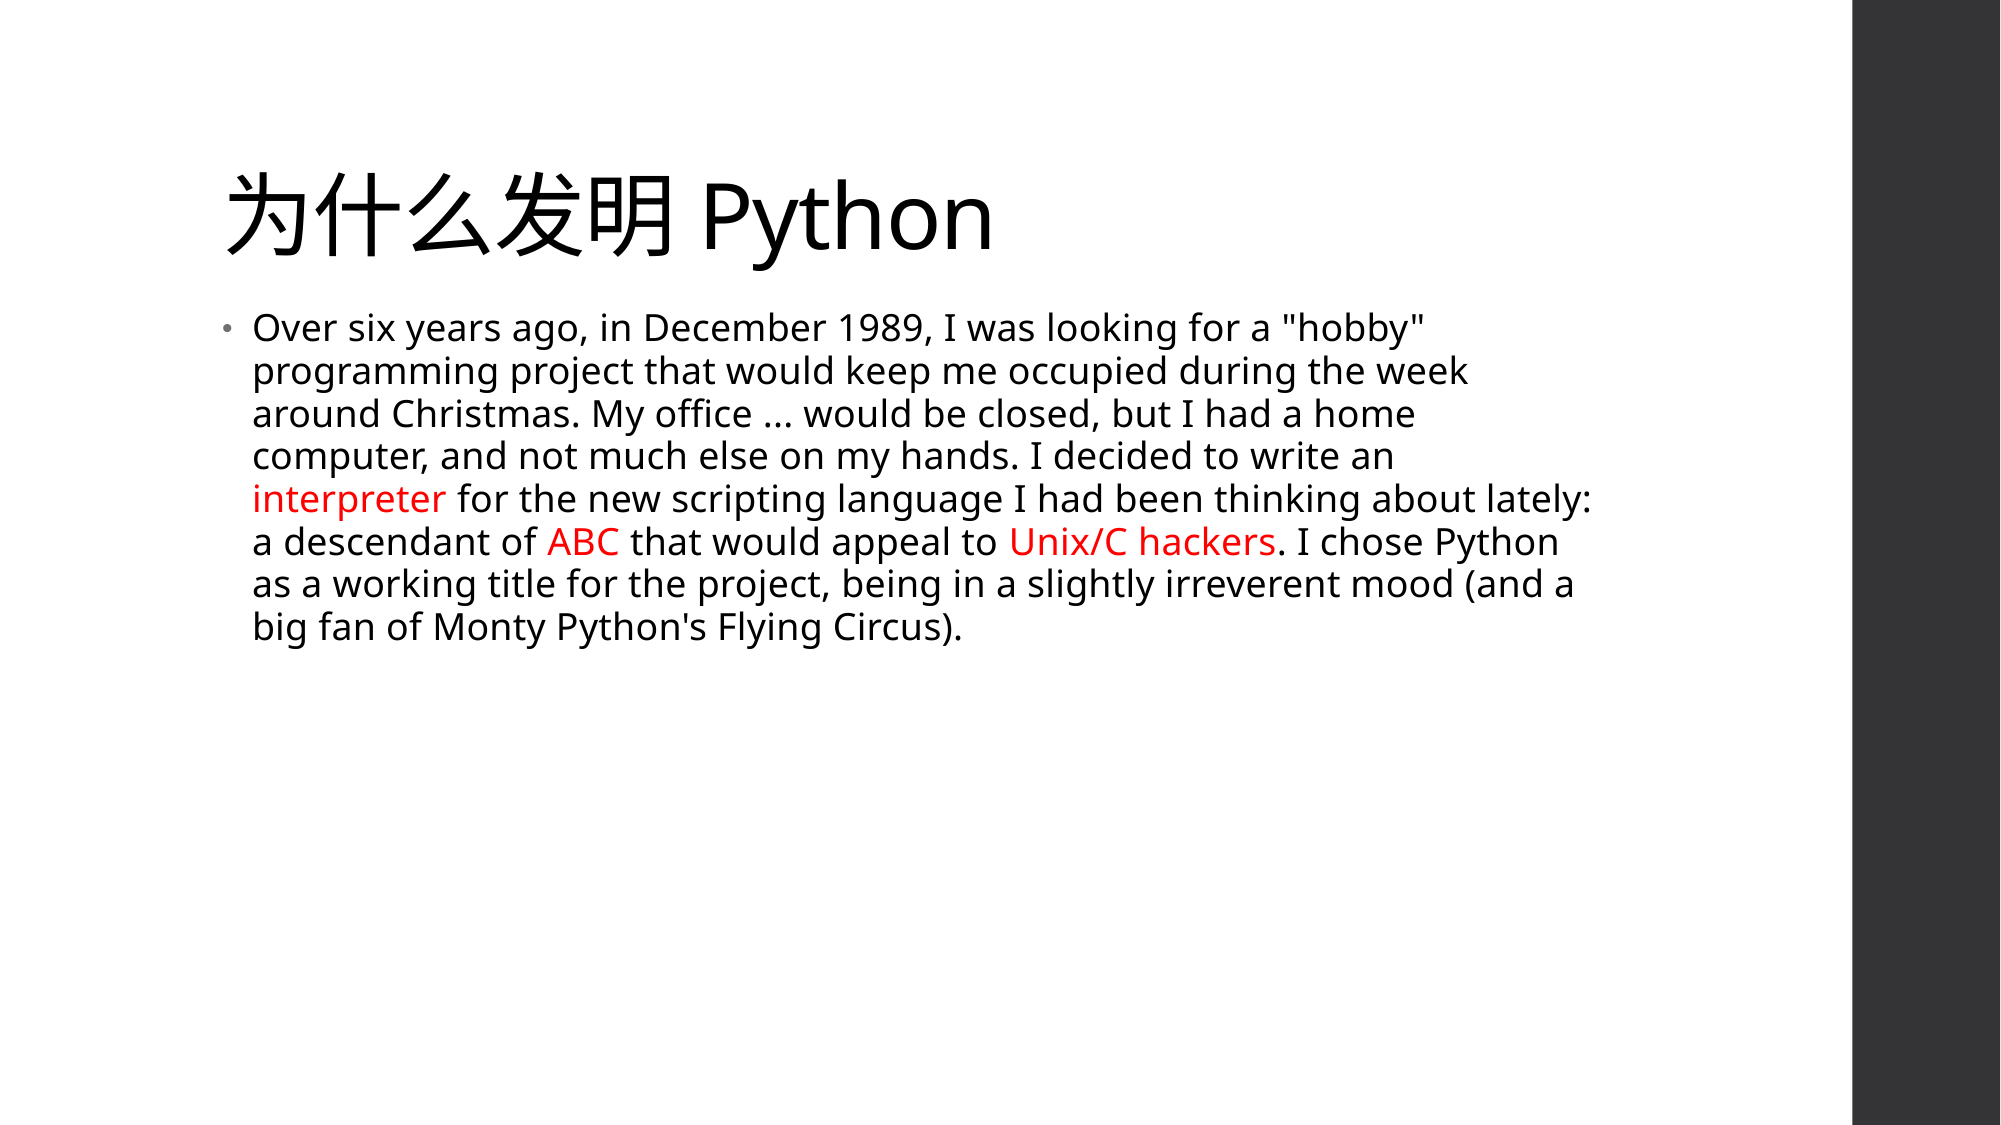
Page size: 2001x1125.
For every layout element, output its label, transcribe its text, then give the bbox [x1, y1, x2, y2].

title 为什么发明Python [206, 60, 1797, 278]
list Over six years ago, in December 1989, I was looking for a "hobby" programming project that would keep me occupied during the week around Christmas. My office ... would be closed, but I had a home computer, and not much else on my hands. I decided to write an interpreter for the new scripting language I had been thinking about lately: a descendant of ABC that would appeal to Unix/C hackers. I chose Python as a working title for the project, being in a slightly irreverent mood (and a big fan of Monty Python's Flying Circus). [206, 299, 1617, 1014]
